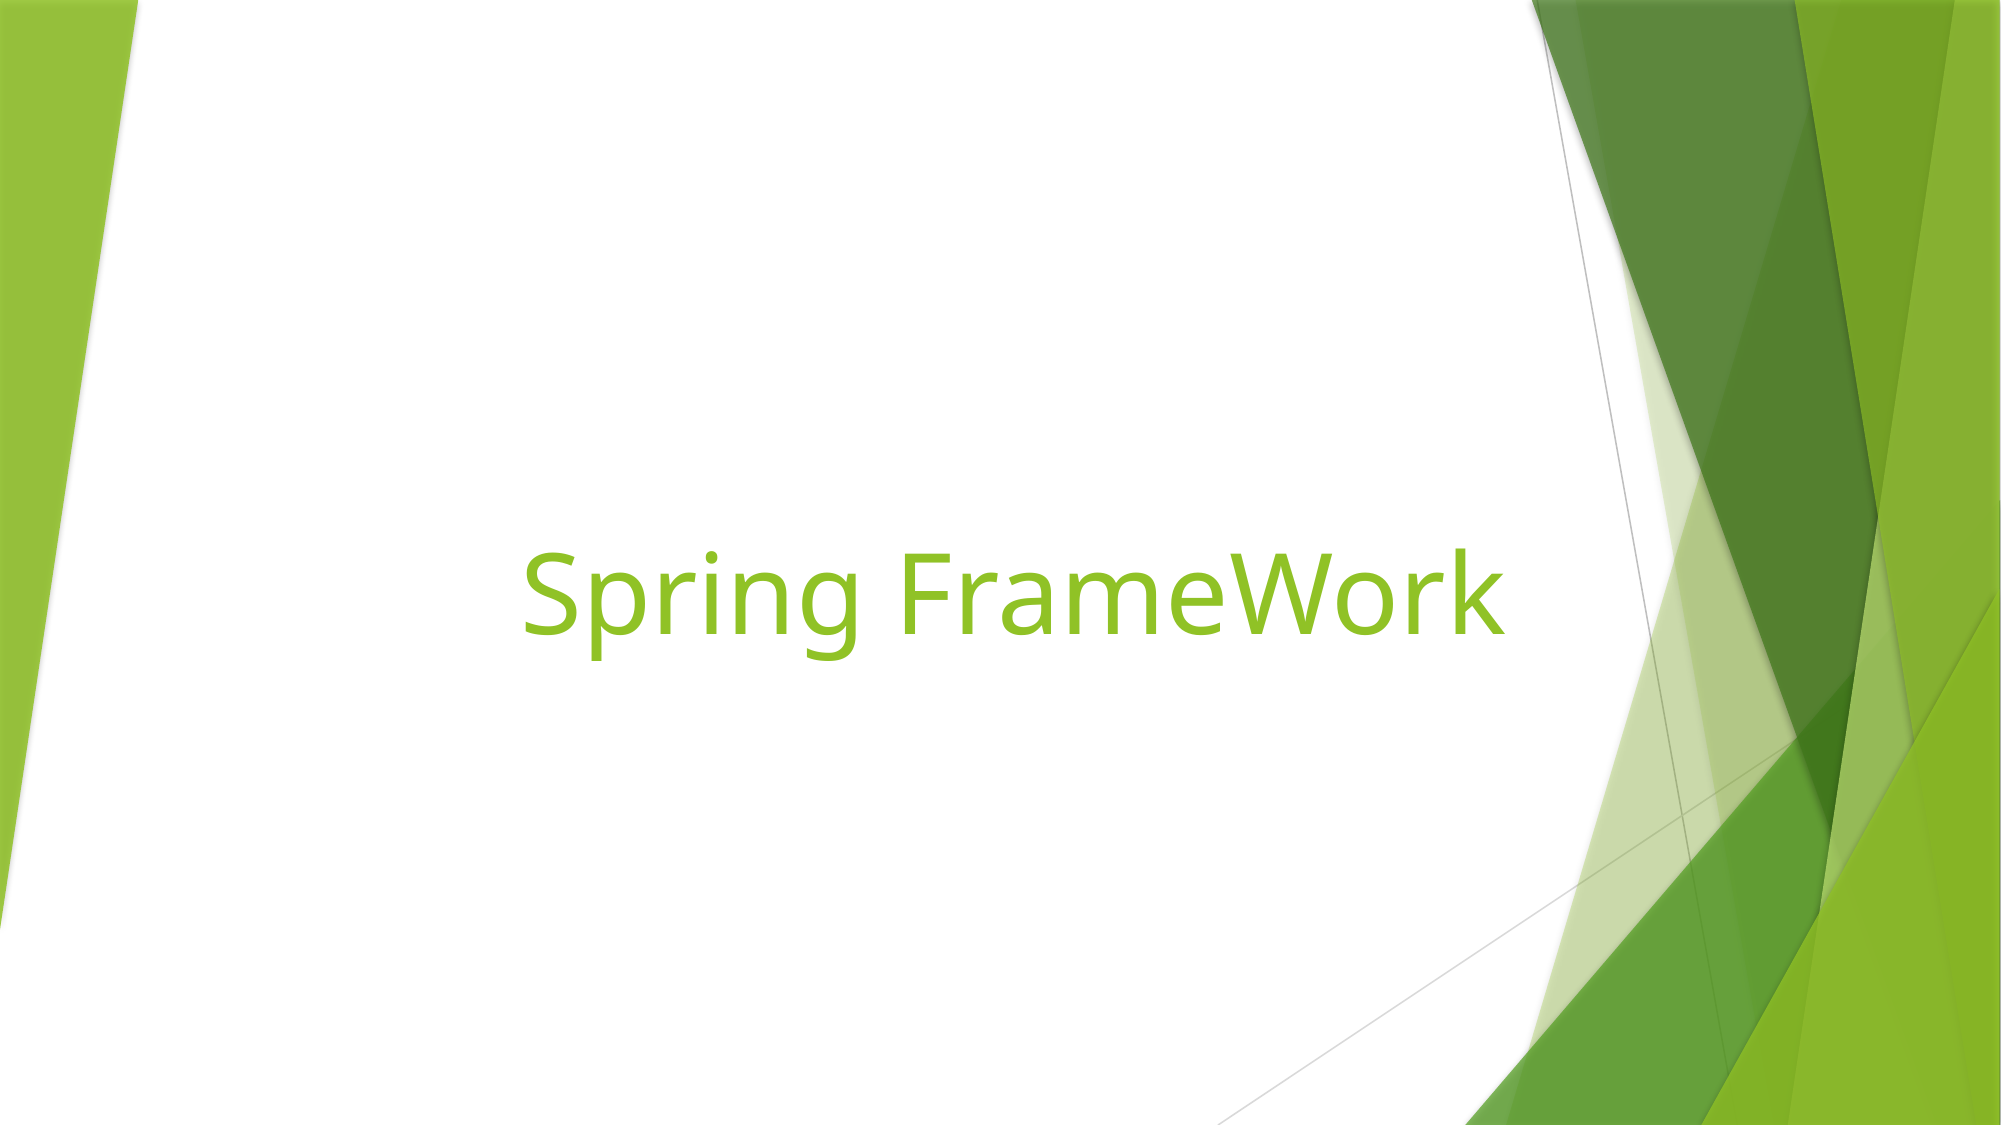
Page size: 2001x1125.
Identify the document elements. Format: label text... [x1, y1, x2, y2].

title Spring FrameWork [247, 394, 1522, 665]
